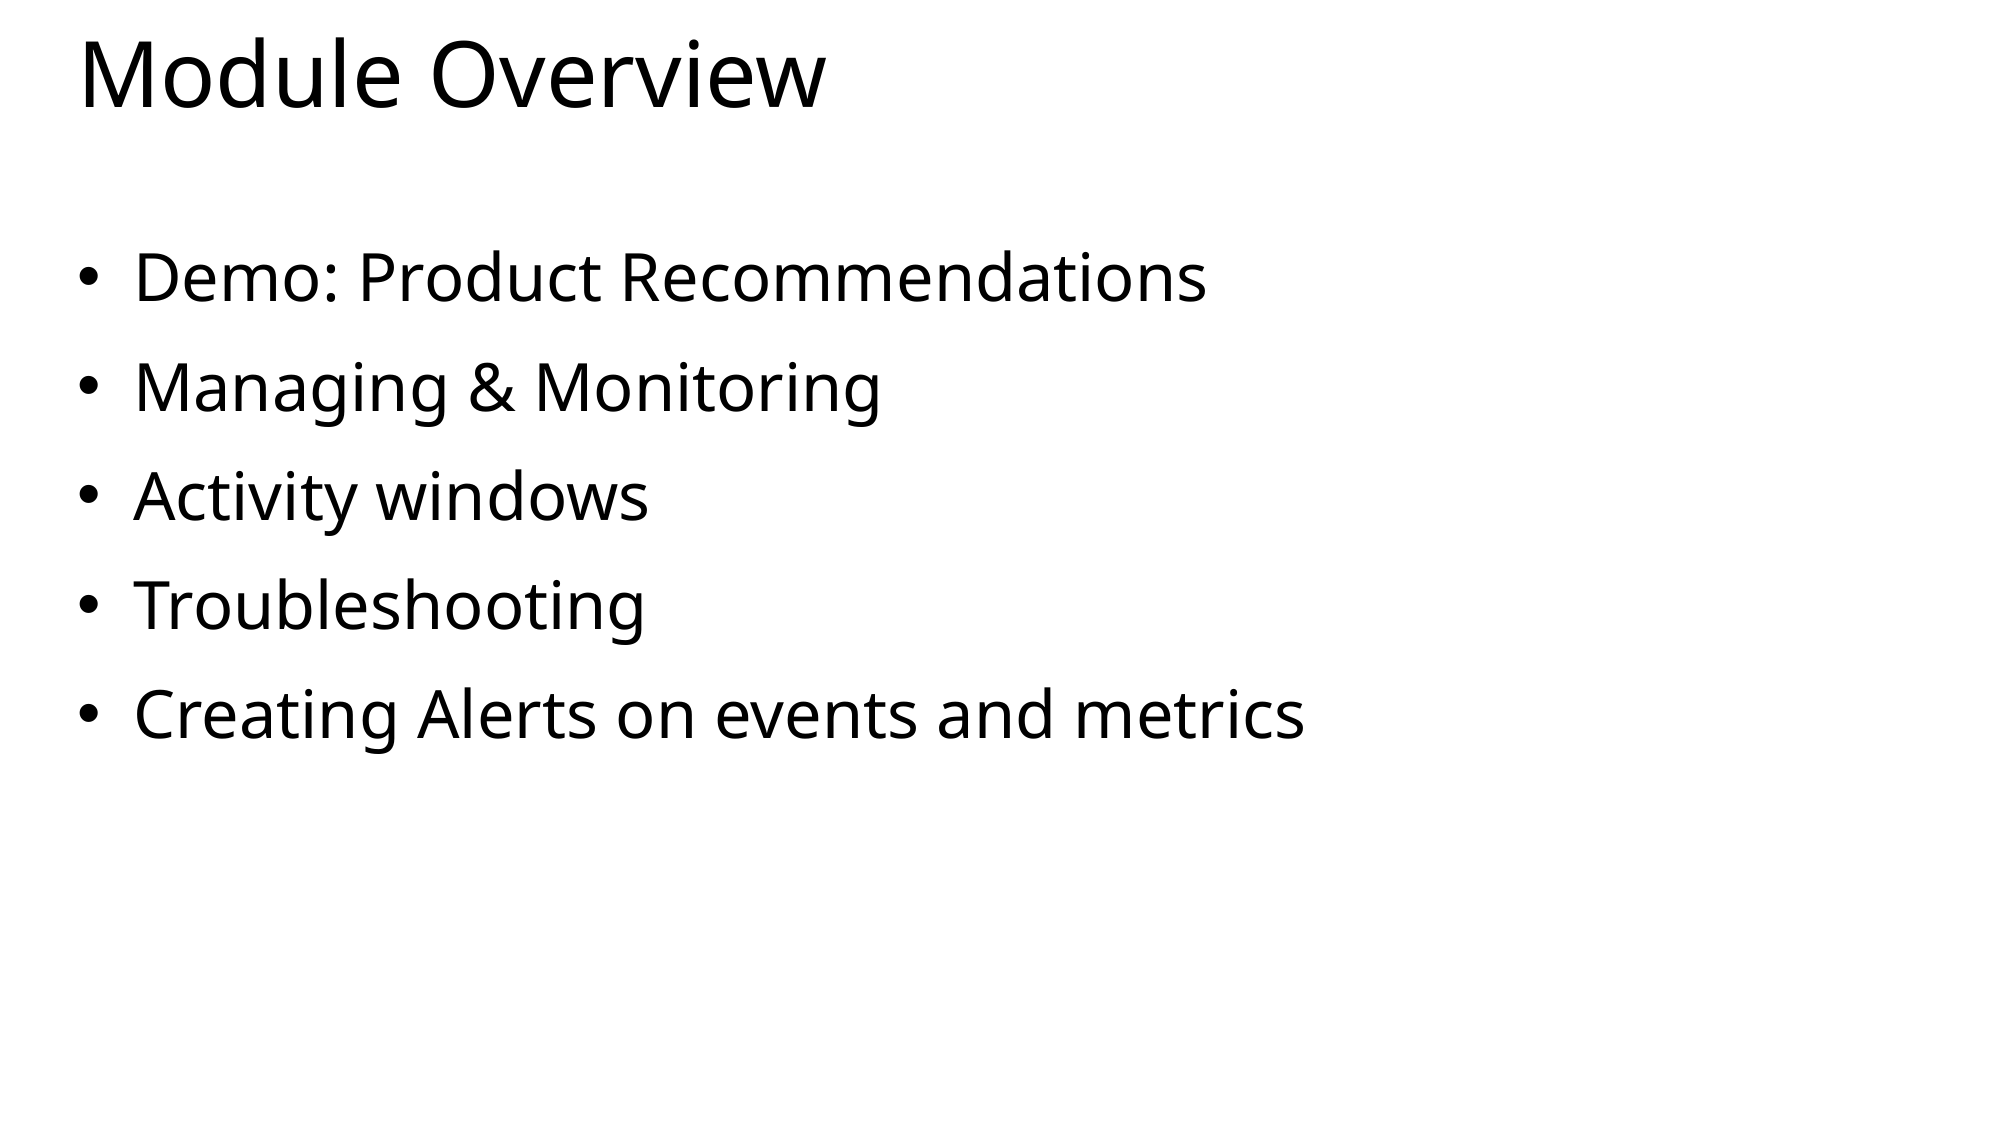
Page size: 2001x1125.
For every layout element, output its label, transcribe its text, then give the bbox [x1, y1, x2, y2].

title Module Overview [62, 29, 1953, 205]
list Demo: Product Recommendations Managing & Monitoring Activity windows Troubleshooting Creating Alerts on events and metrics [62, 227, 1953, 1096]
